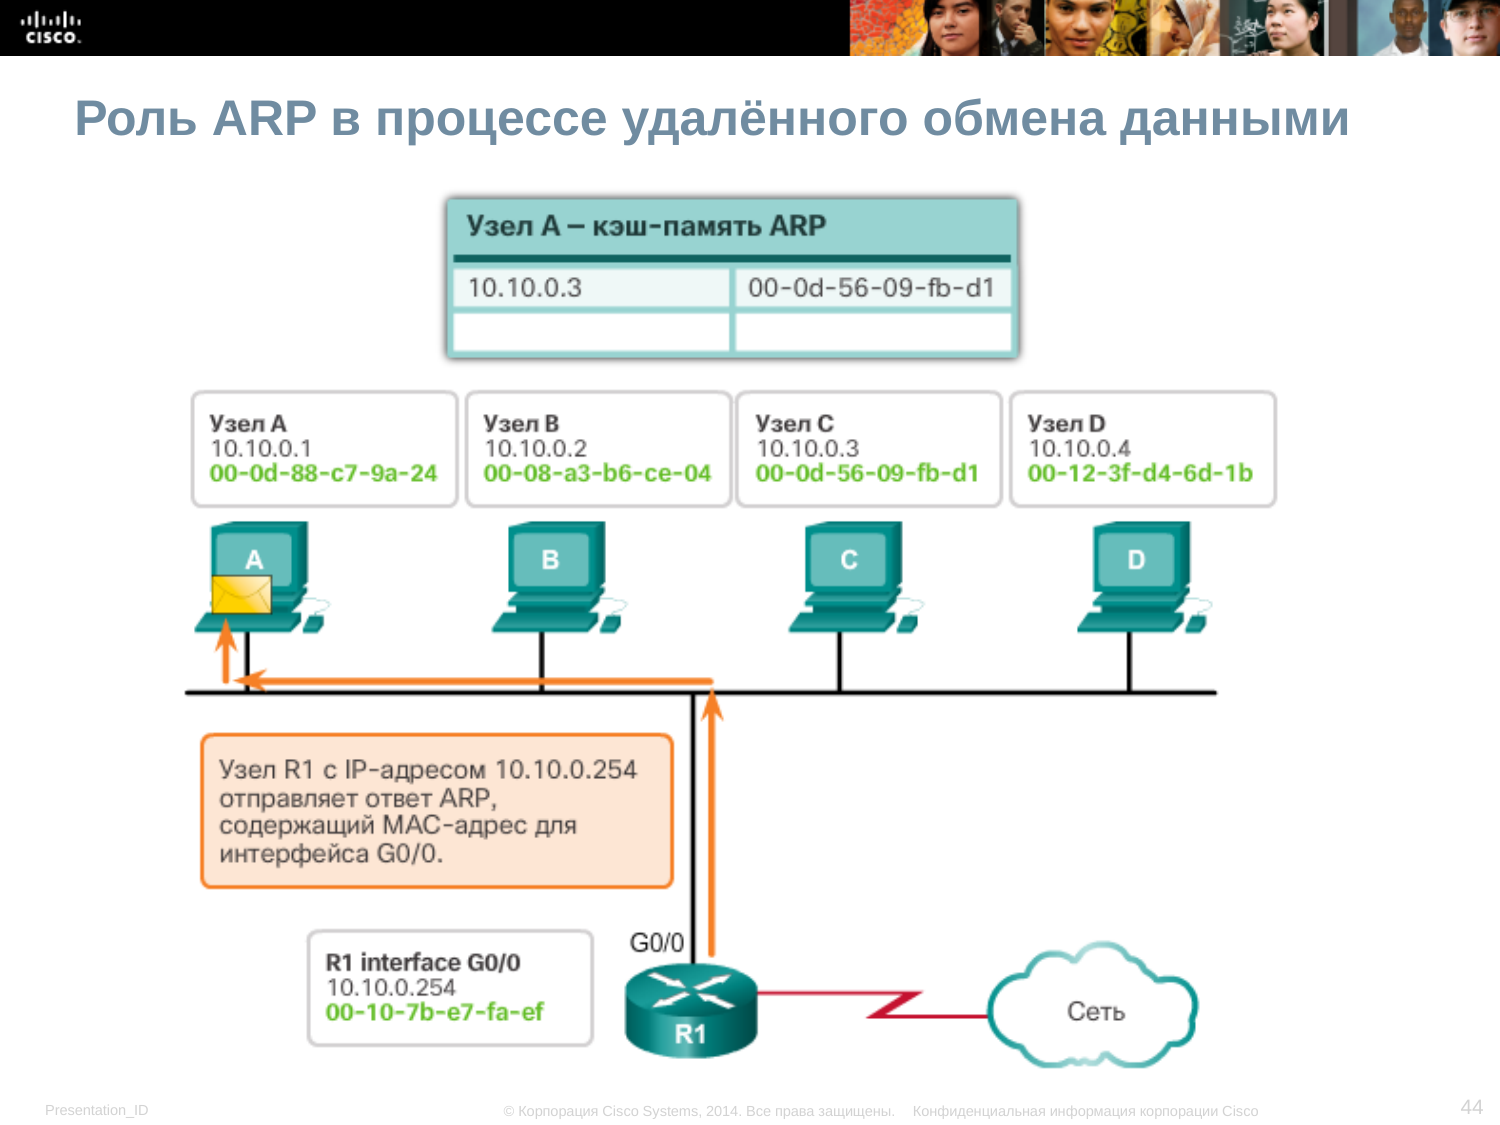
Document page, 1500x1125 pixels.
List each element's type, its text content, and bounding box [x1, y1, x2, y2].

picture [0, 0, 1500, 56]
picture [173, 178, 1292, 1078]
title Роль ARP в процессе удалённого обмена данными [61, 71, 1500, 154]
